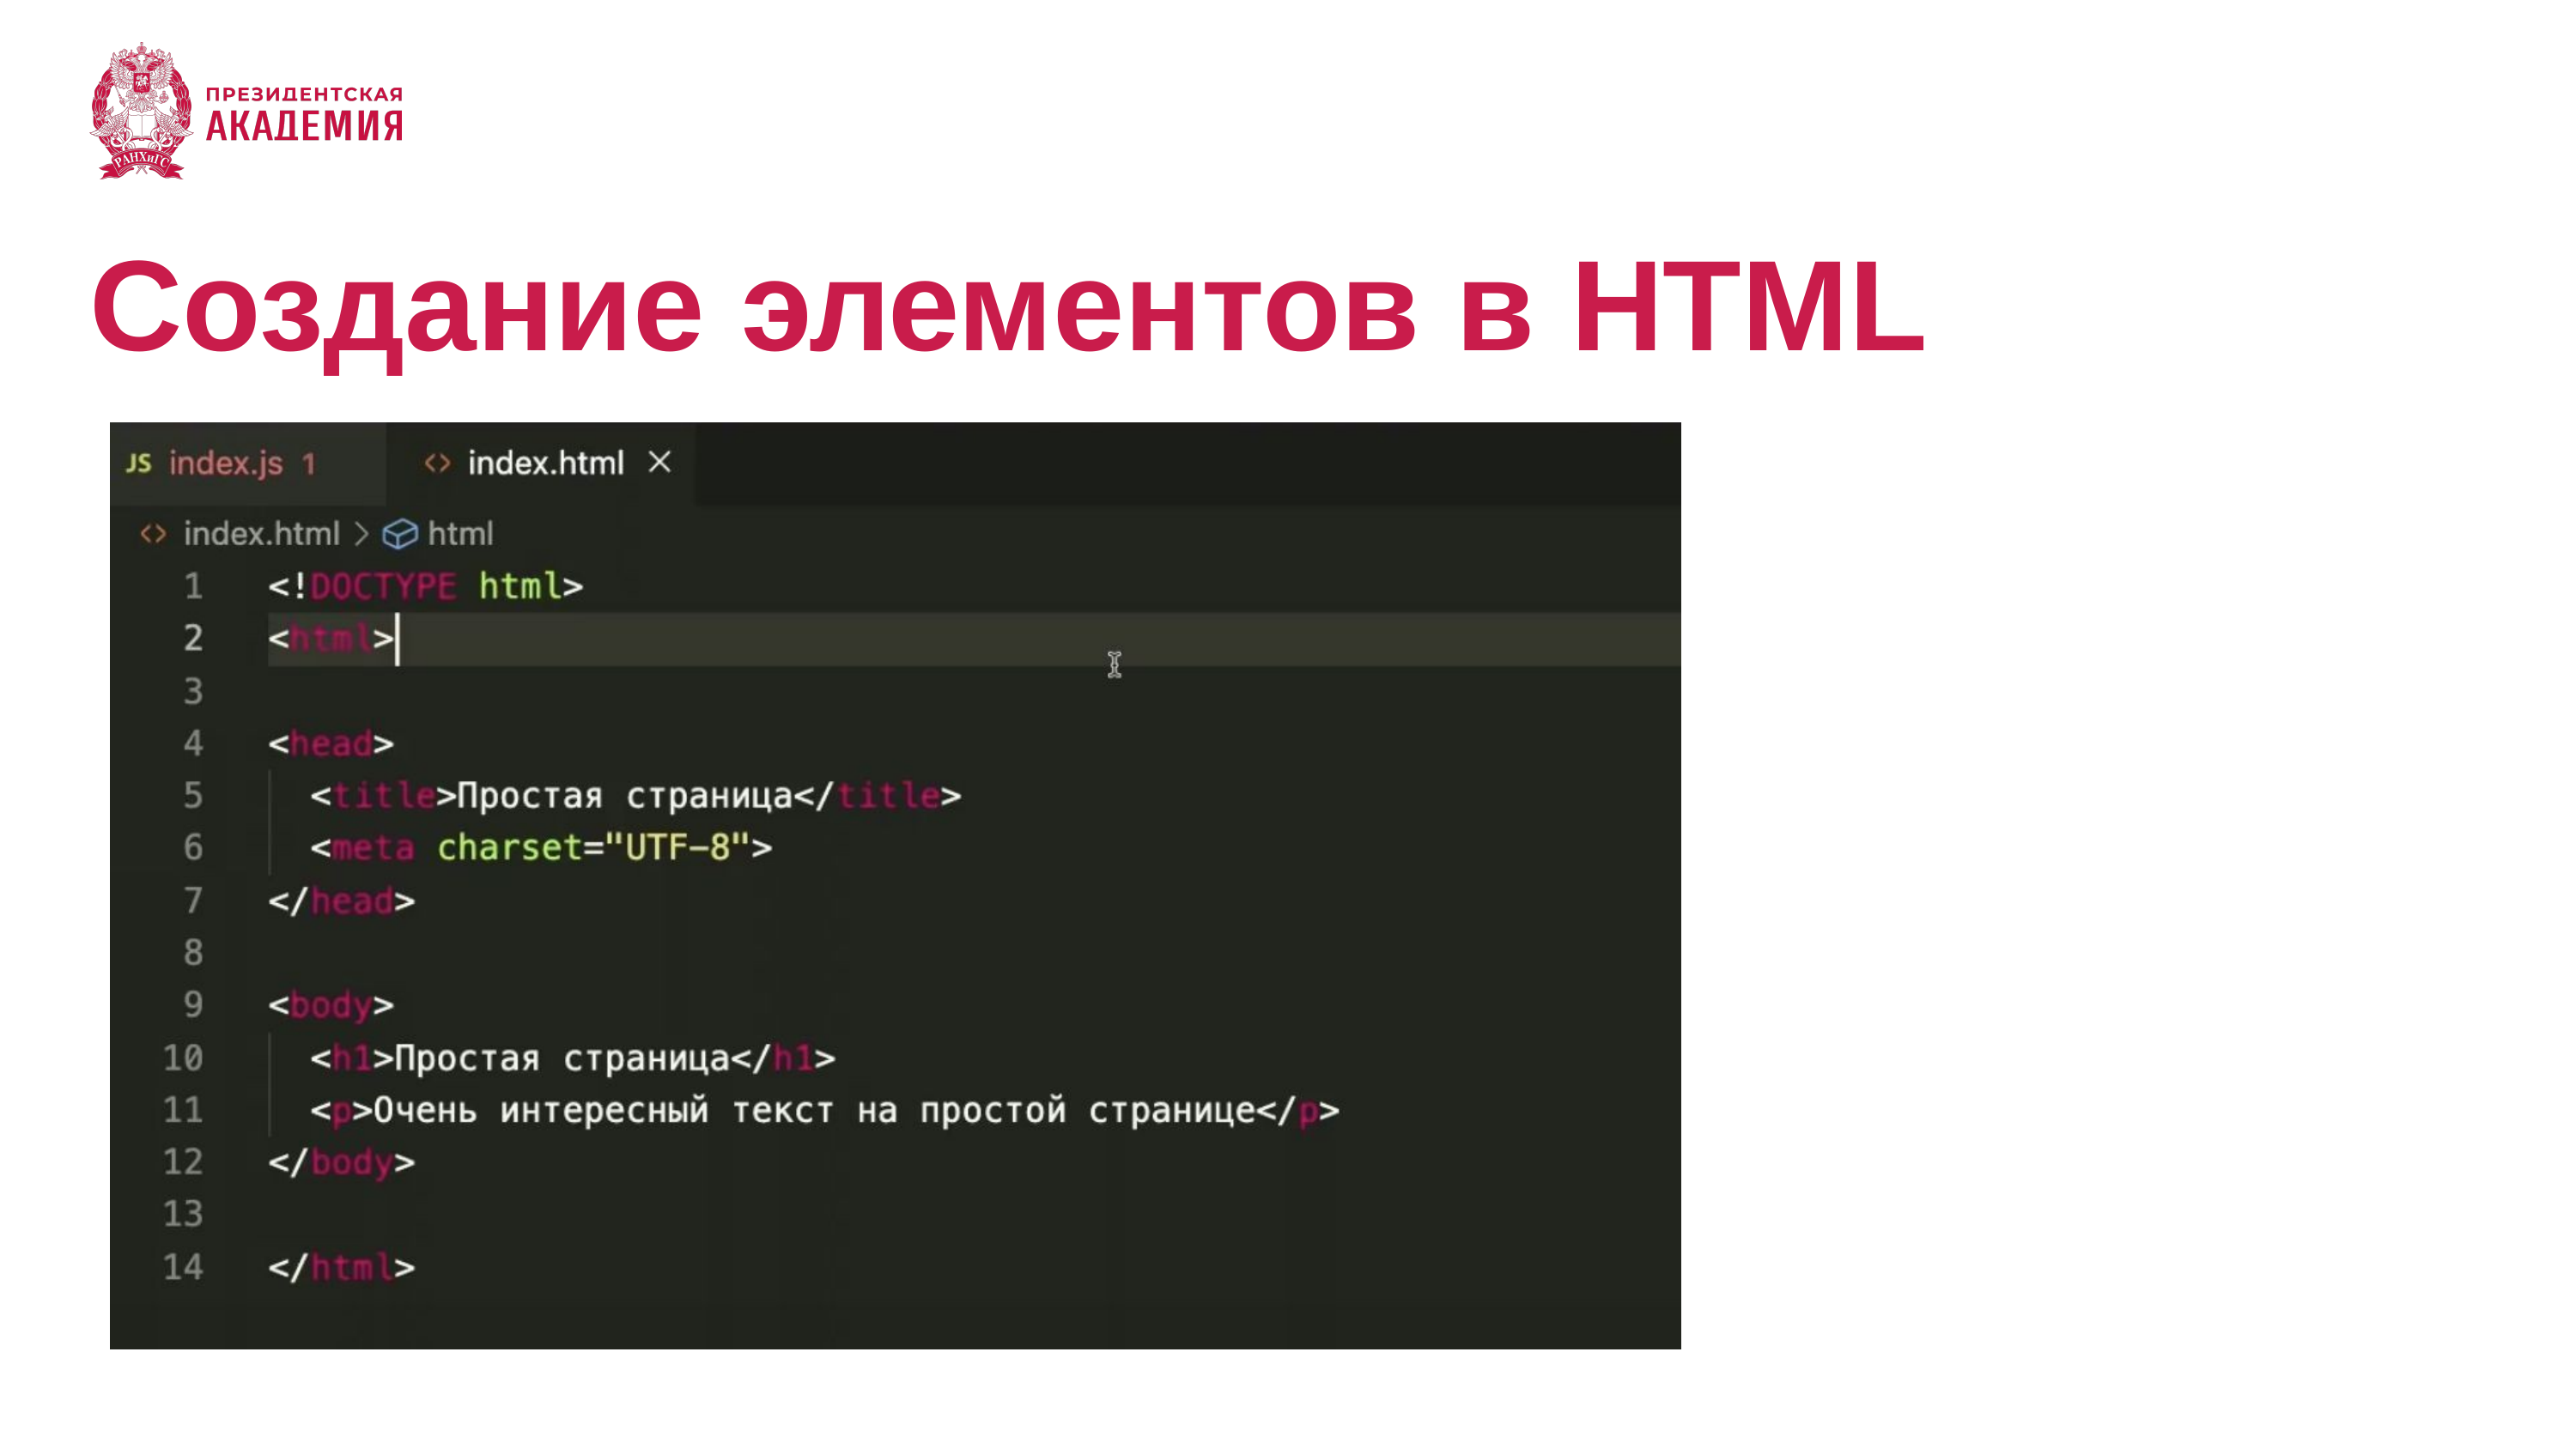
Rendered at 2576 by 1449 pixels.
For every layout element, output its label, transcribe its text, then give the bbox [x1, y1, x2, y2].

title Создание элементов в HTML [88, 220, 2152, 464]
picture [110, 422, 1681, 1349]
picture [89, 42, 402, 179]
